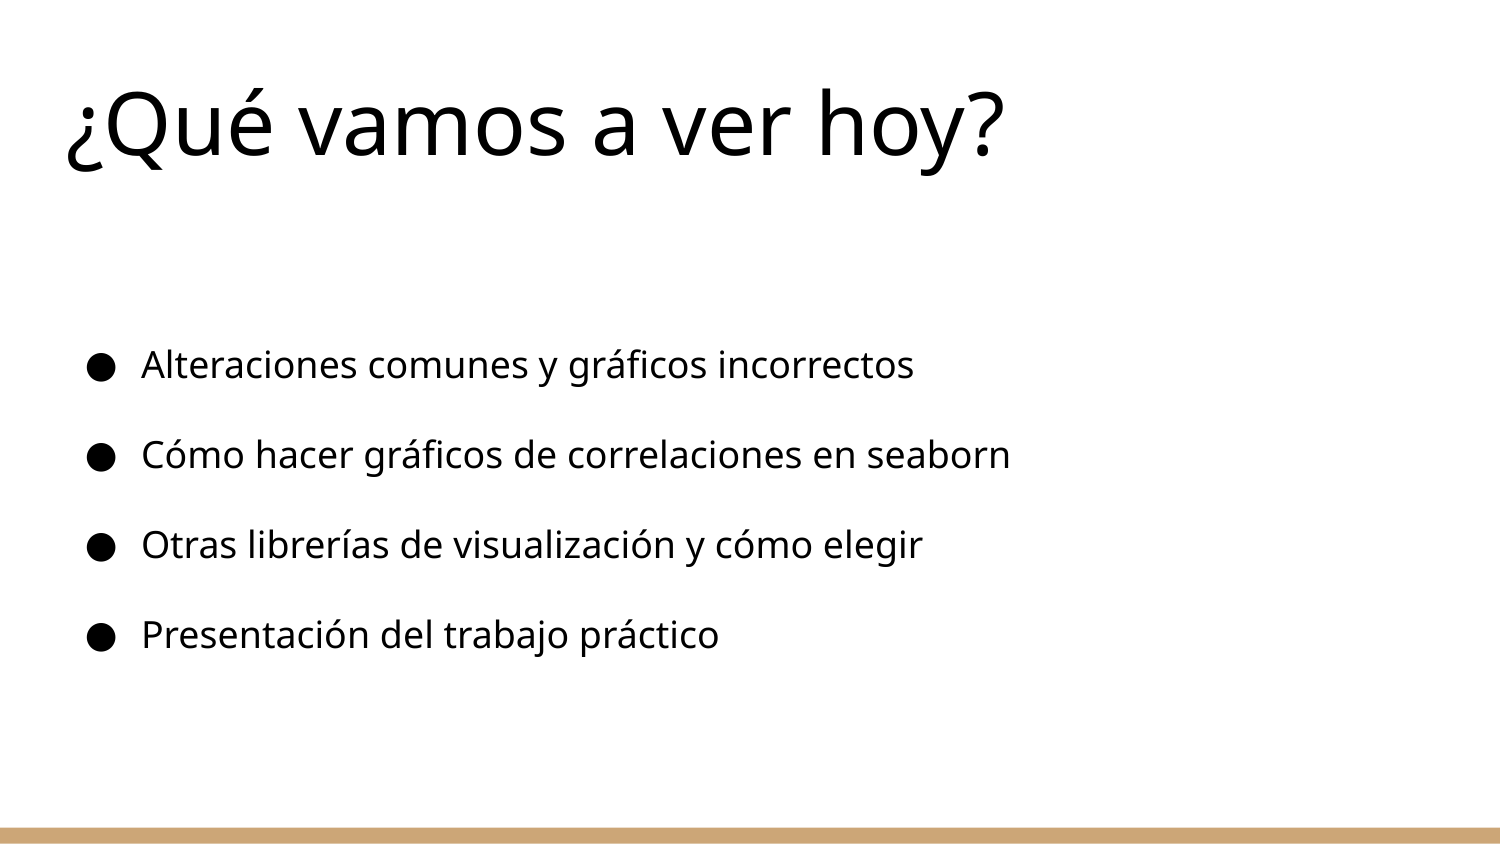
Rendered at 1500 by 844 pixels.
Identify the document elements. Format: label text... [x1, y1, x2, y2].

title ¿Qué vamos a ver hoy? [51, 51, 1449, 189]
list Alteraciones comunes y gráficos incorrectos Cómo hacer gráficos de correlaciones en seaborn Otras librerías de visualización y cómo elegir Presentación del trabajo práctico [51, 200, 1068, 752]
